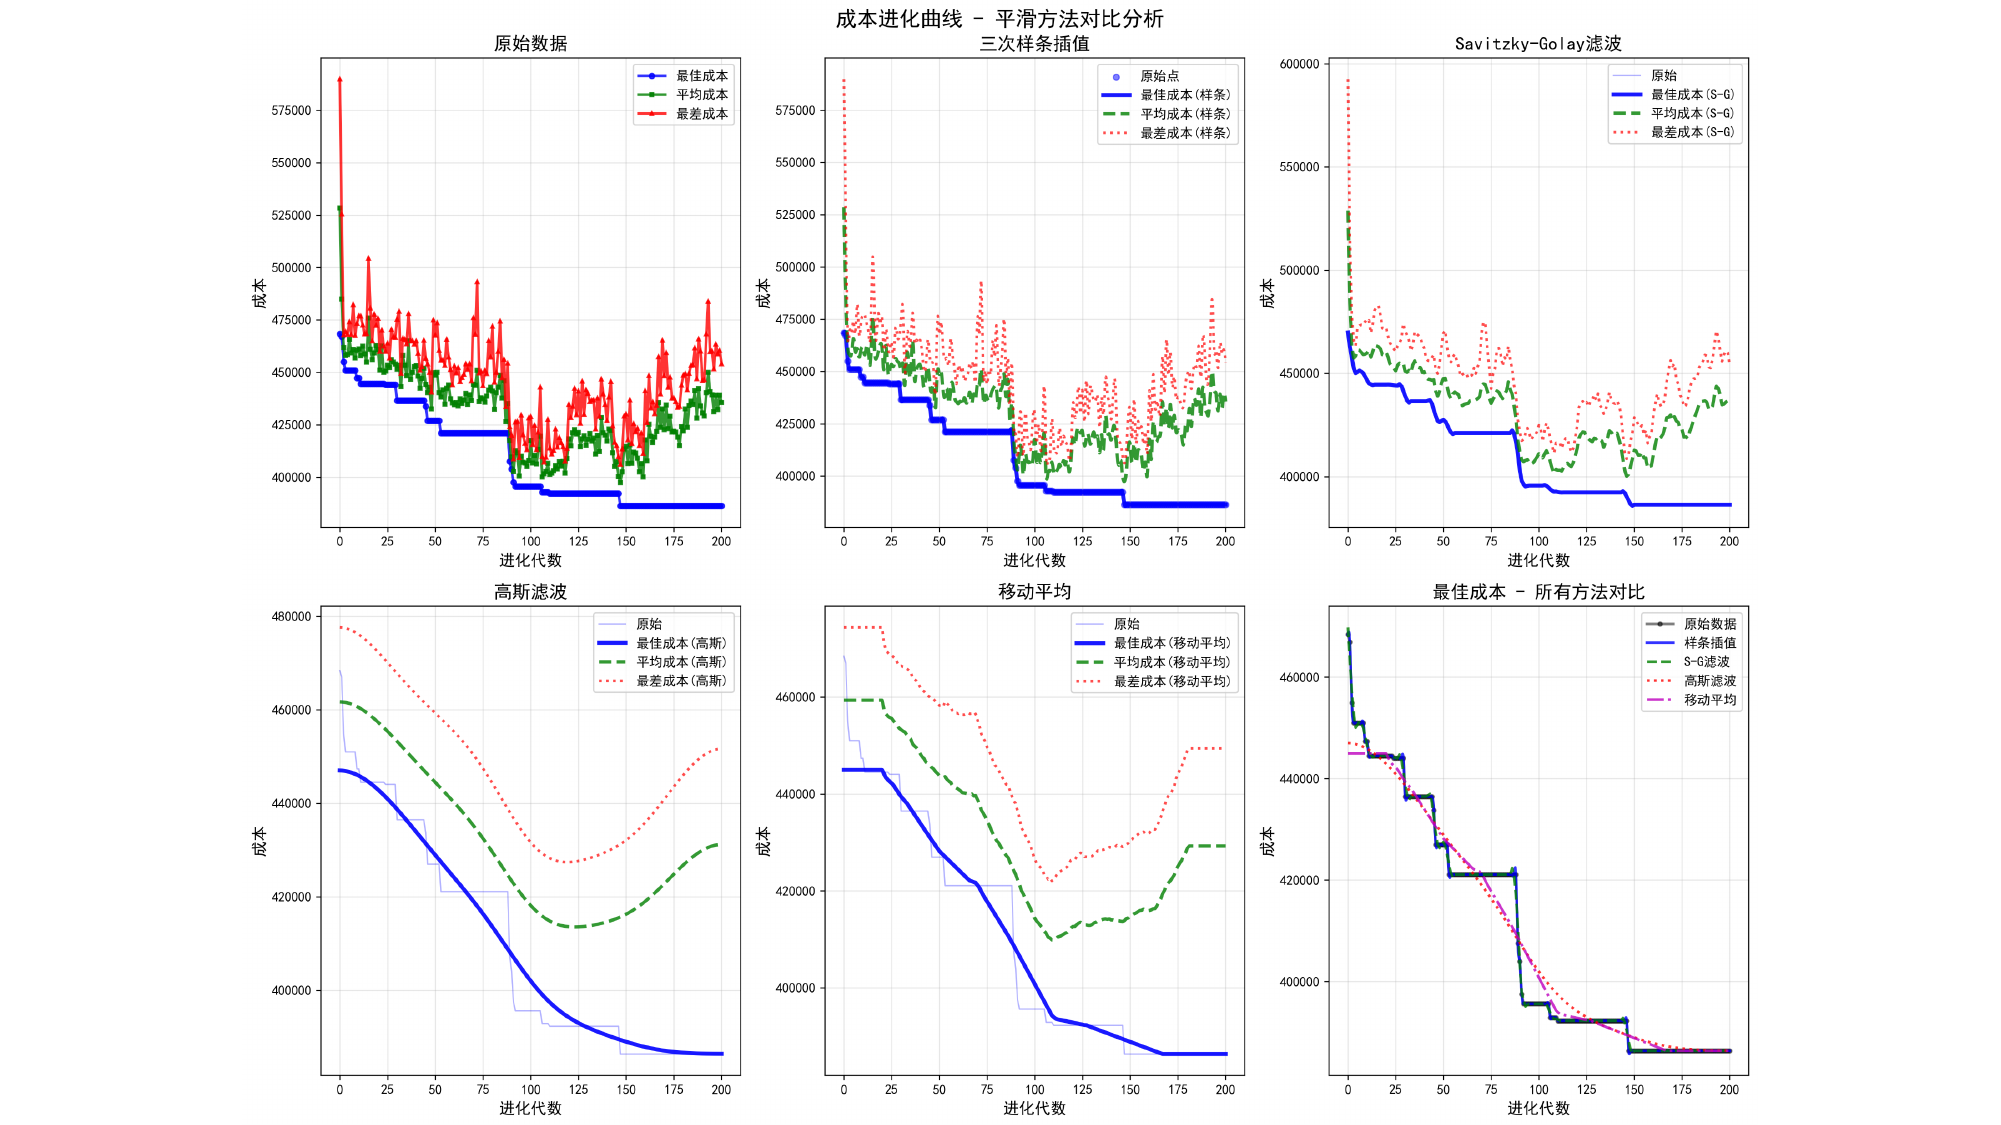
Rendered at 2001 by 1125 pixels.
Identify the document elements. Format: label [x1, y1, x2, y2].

picture [242, 0, 1758, 1125]
